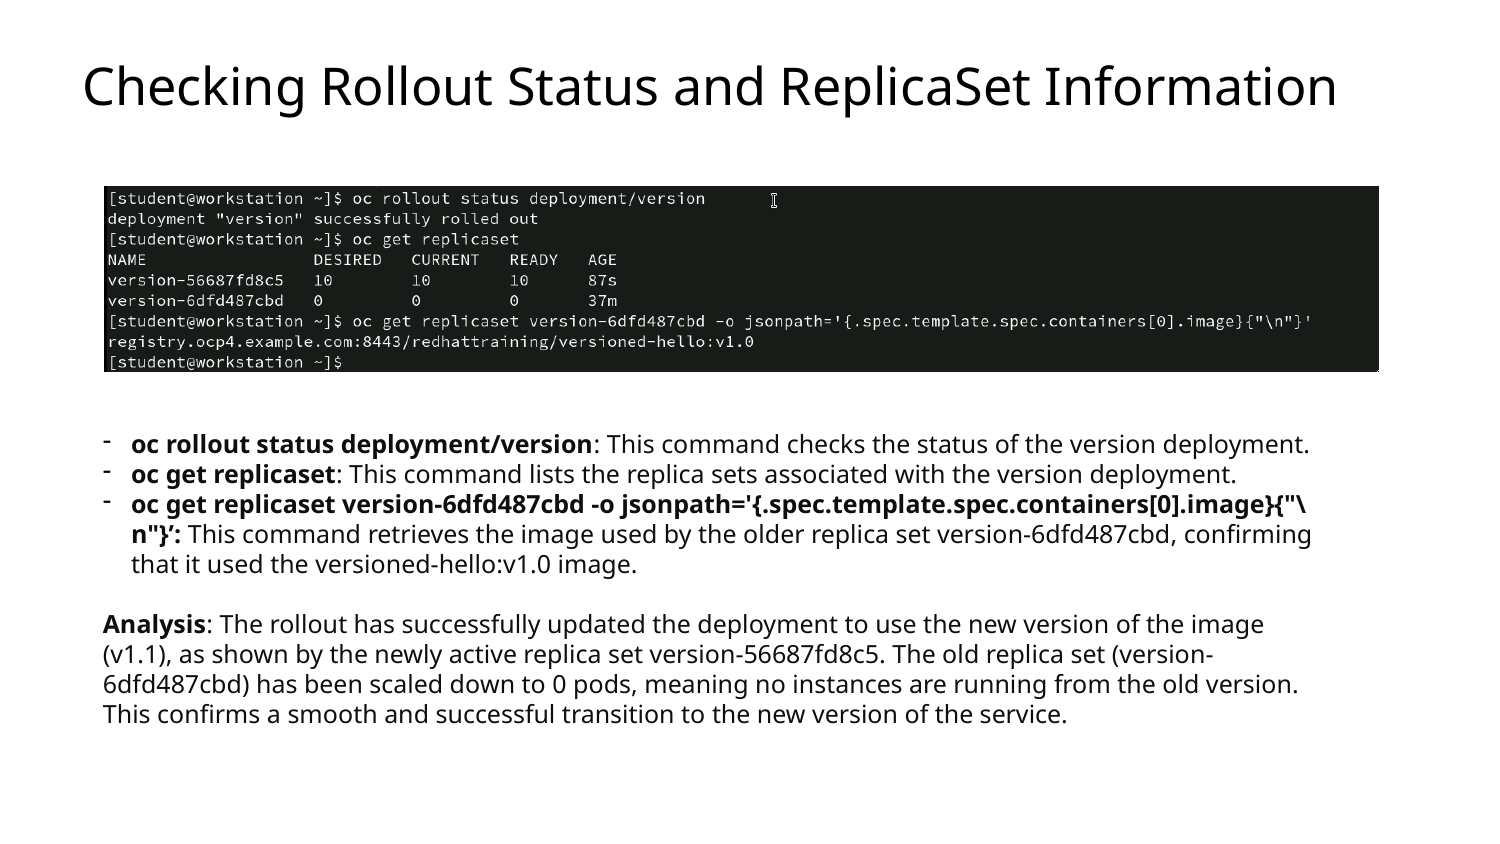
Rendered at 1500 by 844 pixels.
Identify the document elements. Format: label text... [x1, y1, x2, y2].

title Checking Rollout Status and ReplicaSet Information [67, 38, 1455, 187]
picture [103, 186, 1380, 373]
text_box oc rollout status deployment/version: This command checks the status of the version deployment. oc get replicaset: This command lists the replica sets associated with the version deployment. oc get replicaset version-6dfd487cbd -o jsonpath='{.spec.template.spec.containers[0].image}{"\n"}’: This command retrieves the image used by the older replica set version-6dfd487cbd, confirming that it used the versioned-hello:v1.0 image. Analysis: The rollout has successfully updated the deployment to use the new version of the image (v1.1), as shown by the newly active replica set version-56687fd8c5. The old replica set (version-6dfd487cbd) has been scaled down to 0 pods, meaning no instances are running from the old version. This confirms a smooth and successful transition to the new version of the service. [88, 421, 1342, 766]
